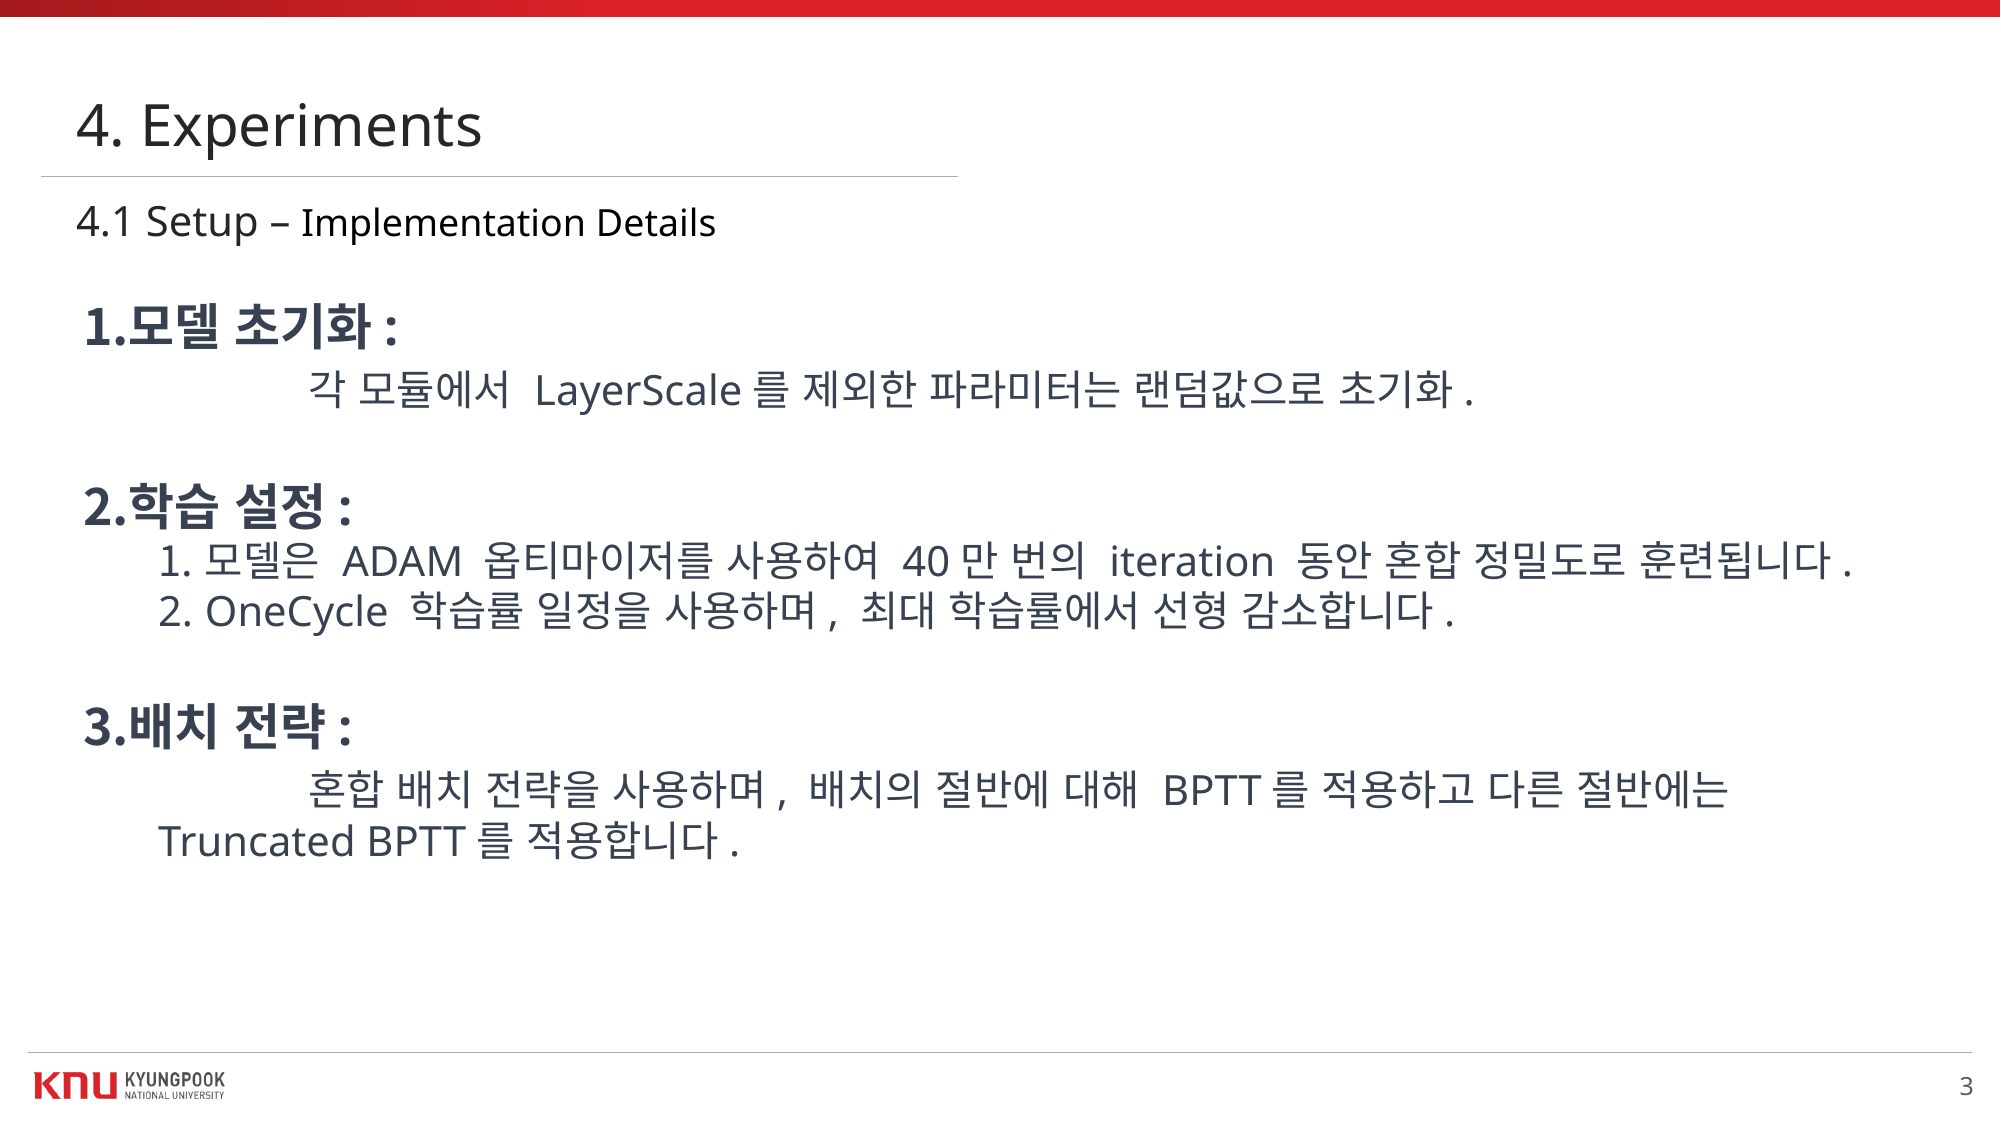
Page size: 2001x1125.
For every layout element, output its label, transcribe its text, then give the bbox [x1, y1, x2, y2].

picture [33, 1072, 225, 1099]
text_box 4. Experiments [61, 80, 993, 166]
text_box 3 [1748, 1063, 1989, 1108]
text_box 4.1 Setup – Implementation Details [61, 187, 993, 253]
text_box 모델 초기화: 각 모듈에서 LayerScale를 제외한 파라미터는 랜덤값으로 초기화. 학습 설정: 모델은 ADAM 옵티마이저를 사용하여 40만 번의 iteration 동안 혼합 정밀도로 훈련됩니다. OneCycle 학습률 일정을 사용하며, 최대 학습률에서 선형 감소합니다. 배치 전략: 혼합 배치 전략을 사용하며, 배치의 절반에 대해 BPTT를 적용하고 다른 절반에는 Truncated BPTT를 적용합니다. [68, 287, 1917, 873]
